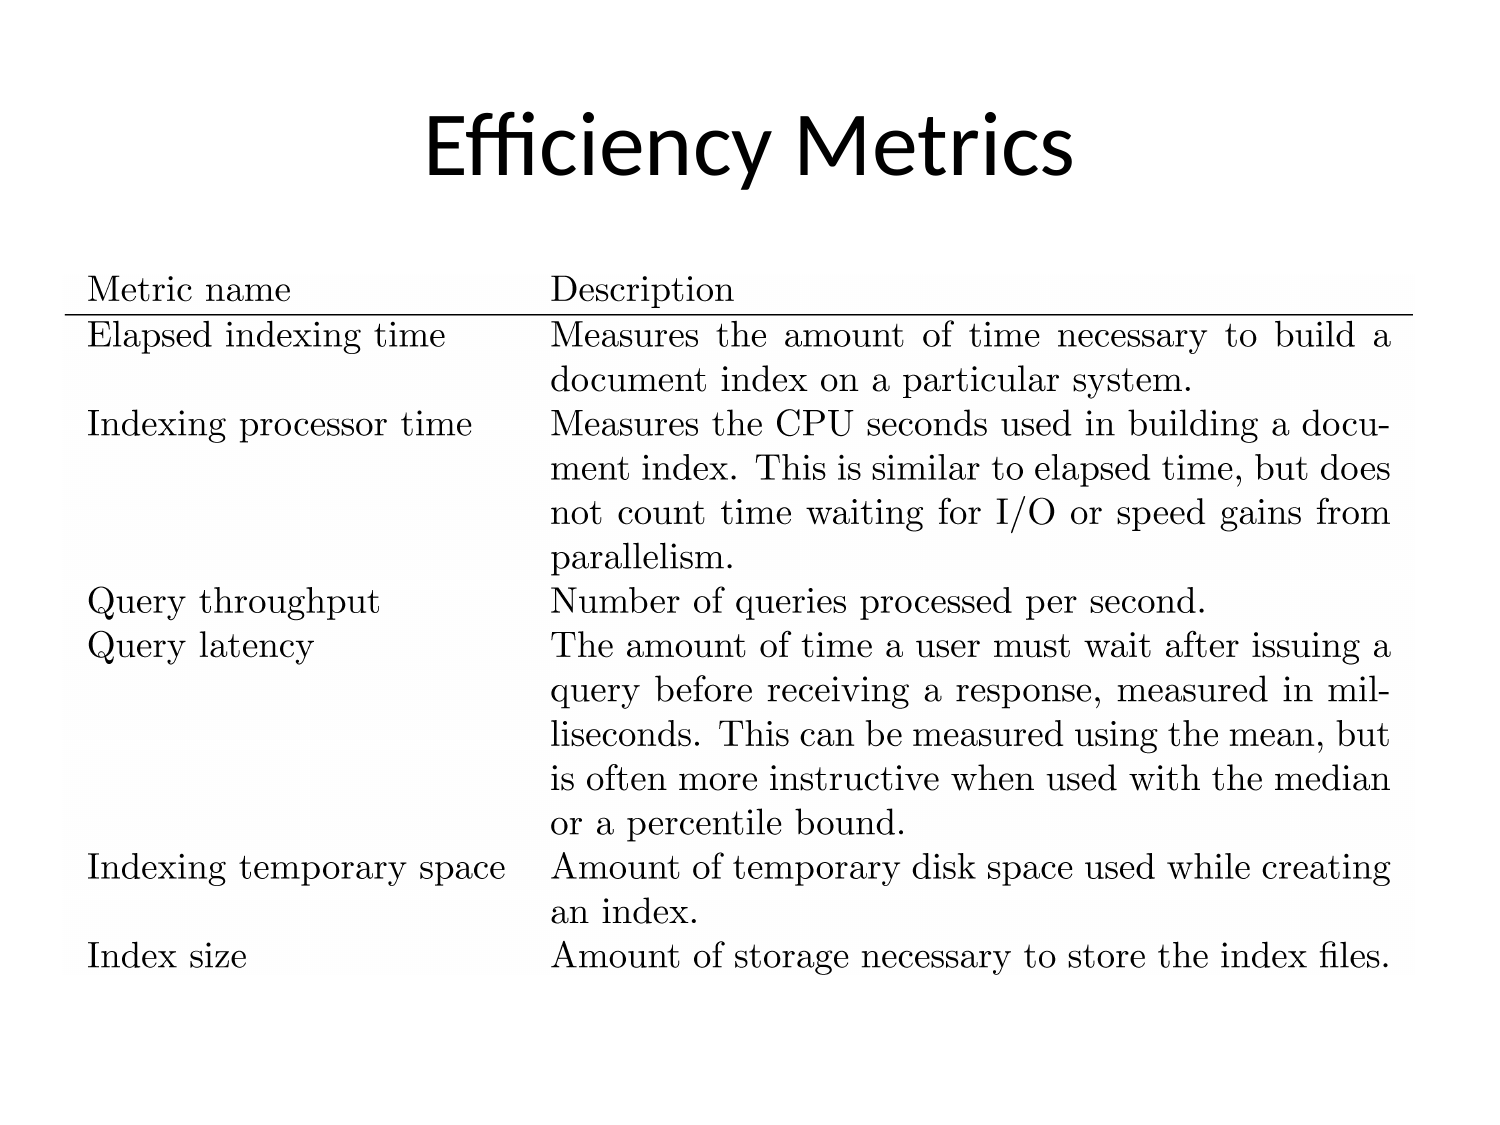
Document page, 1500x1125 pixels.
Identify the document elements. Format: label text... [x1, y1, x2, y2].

picture [62, 274, 1415, 976]
title Efficiency Metrics [75, 45, 1425, 233]
